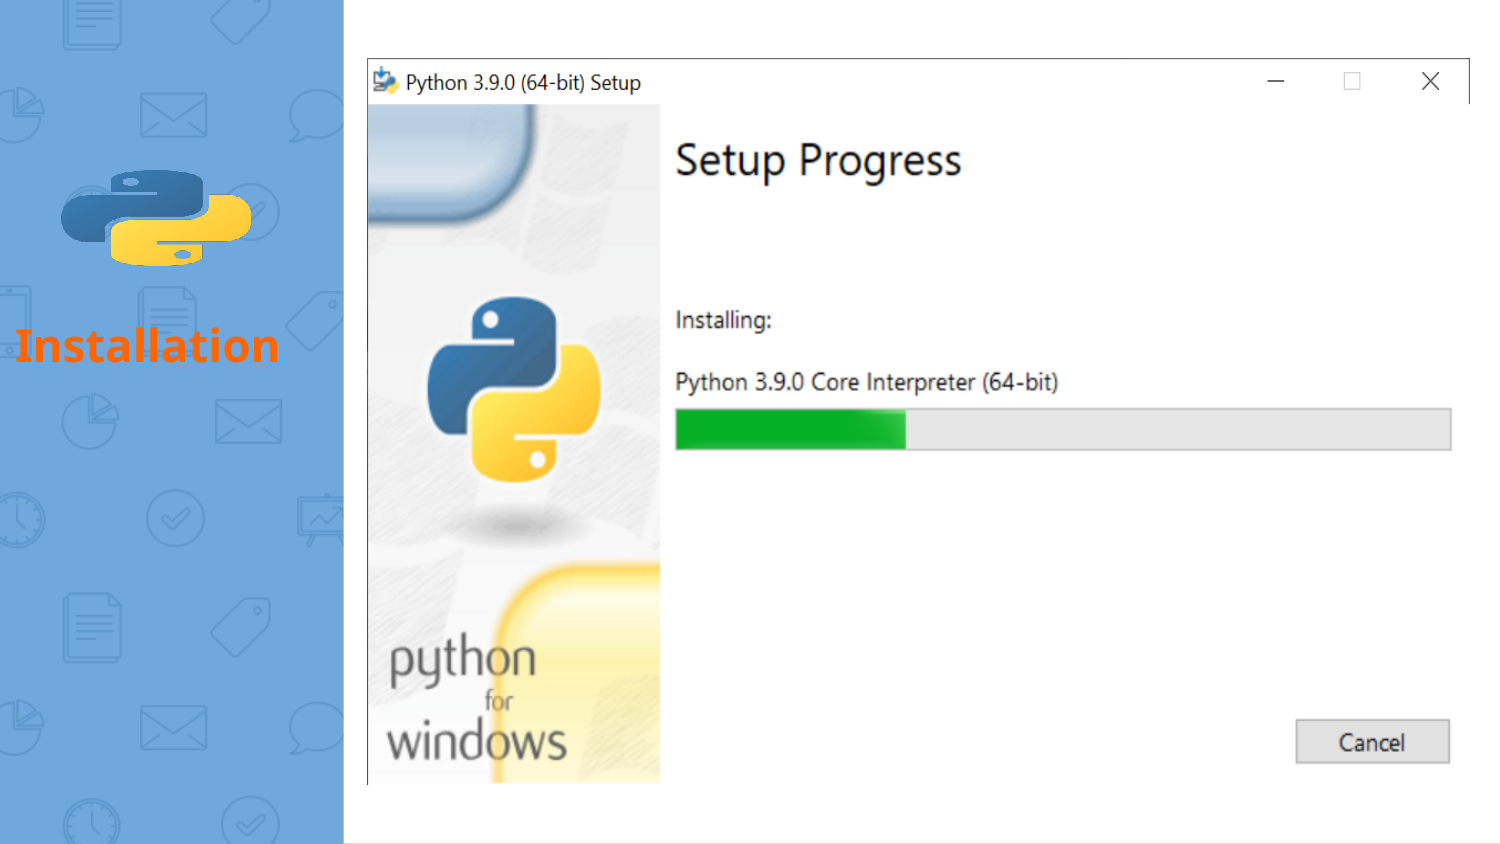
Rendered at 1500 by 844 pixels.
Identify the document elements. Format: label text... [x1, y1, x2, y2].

picture [367, 58, 1470, 785]
picture [61, 170, 251, 266]
title Installation [0, 301, 362, 379]
